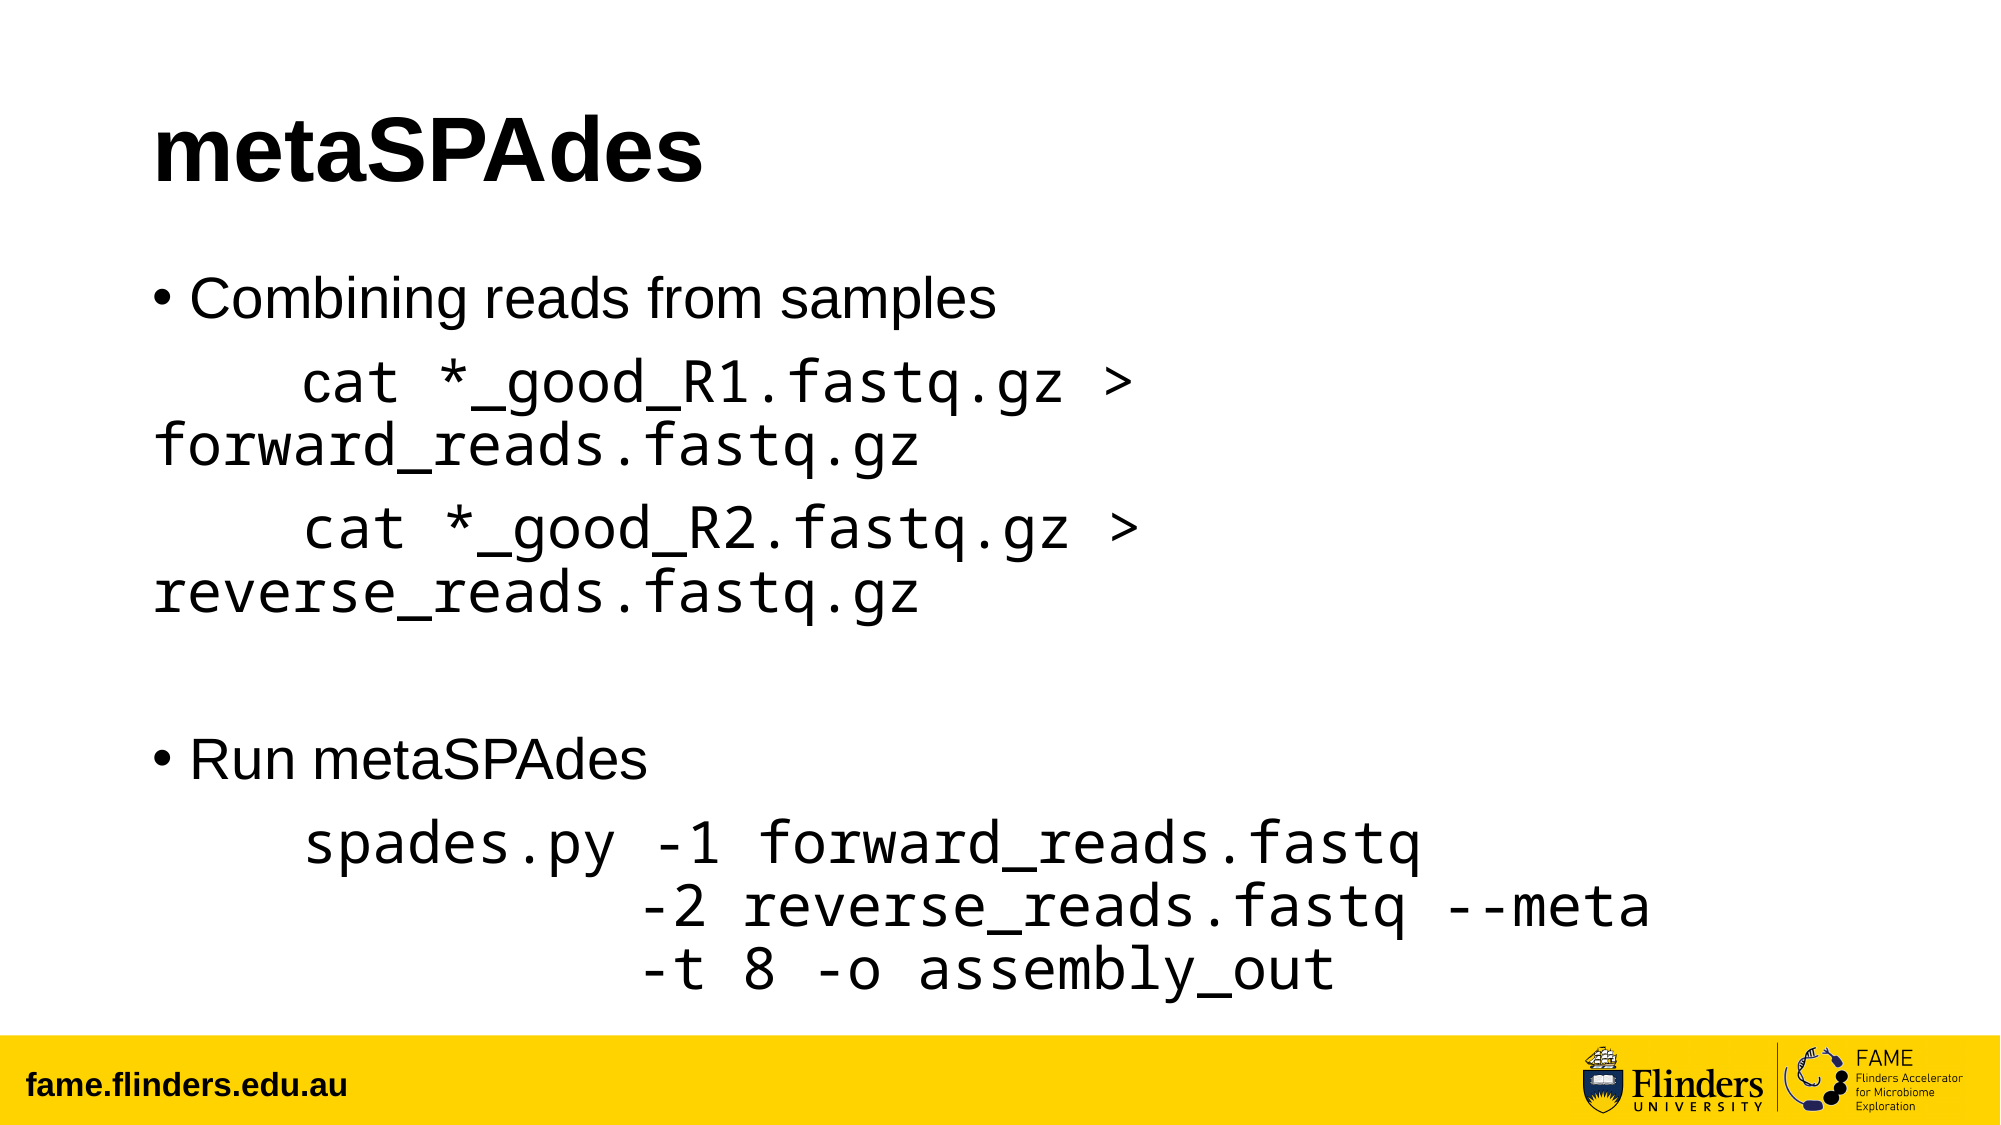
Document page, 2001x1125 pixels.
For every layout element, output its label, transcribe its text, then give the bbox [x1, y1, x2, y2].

list Combining reads from samples cat *_good_R1.fastq.gz > forward_reads.fastq.gz cat *_good_R2.fastq.gz > reverse_reads.fastq.gz Run metaSPAdes spades.py -1 forward_reads.fastq -2 reverse_reads.fastq --meta -t 8 -o assembly_out [137, 260, 1863, 1004]
title metaSPAdes [137, 82, 1863, 222]
picture [1570, 1038, 1966, 1122]
